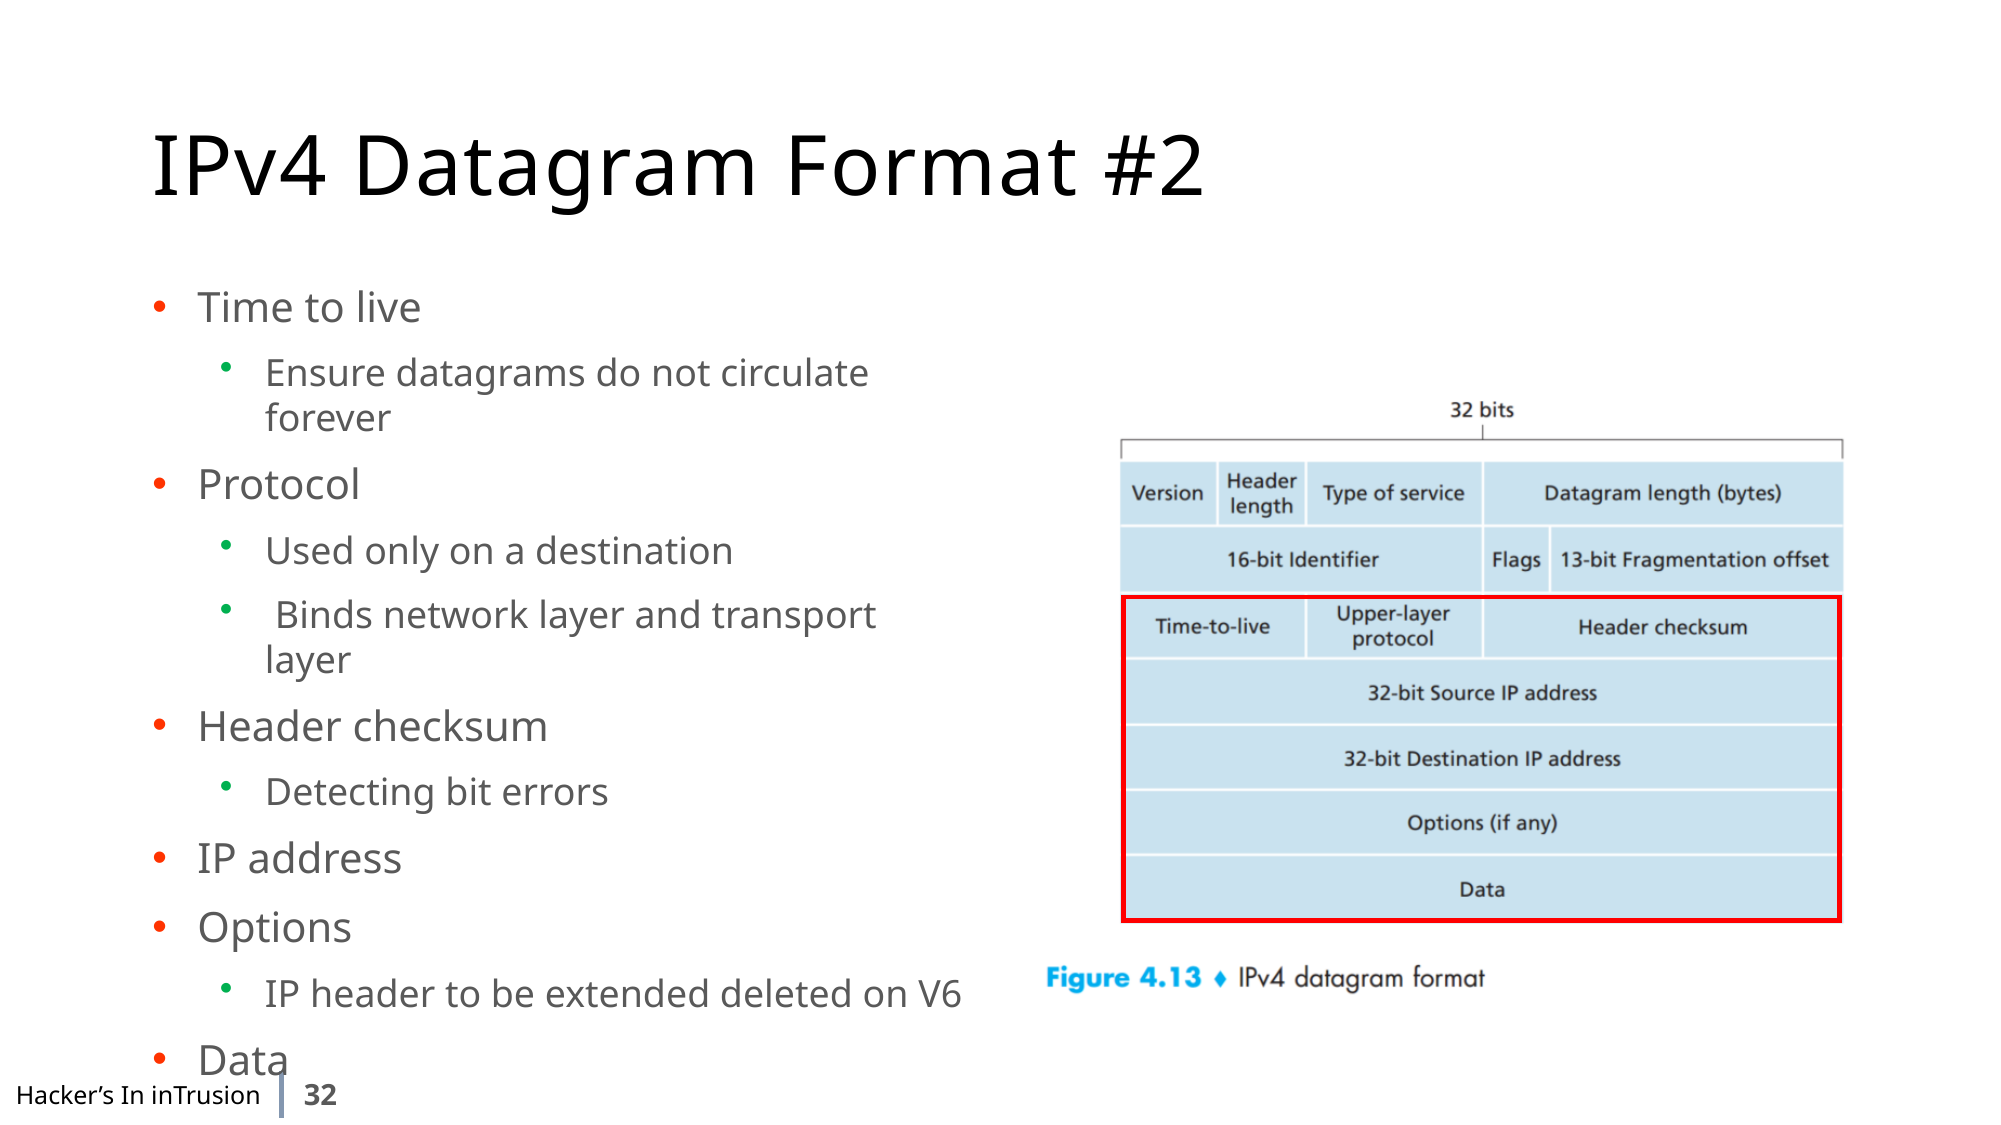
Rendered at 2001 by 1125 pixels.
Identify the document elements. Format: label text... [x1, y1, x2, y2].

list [1012, 361, 1863, 1003]
list Time to live Ensure datagrams do not circulate forever Protocol Used only on a destination Binds network layer and transport layer Header checksum Detecting bit errors IP address Options IP header to be extended deleted on V6 Data [137, 299, 988, 1065]
title IPv4 Datagram Format #2 [137, 59, 1863, 278]
